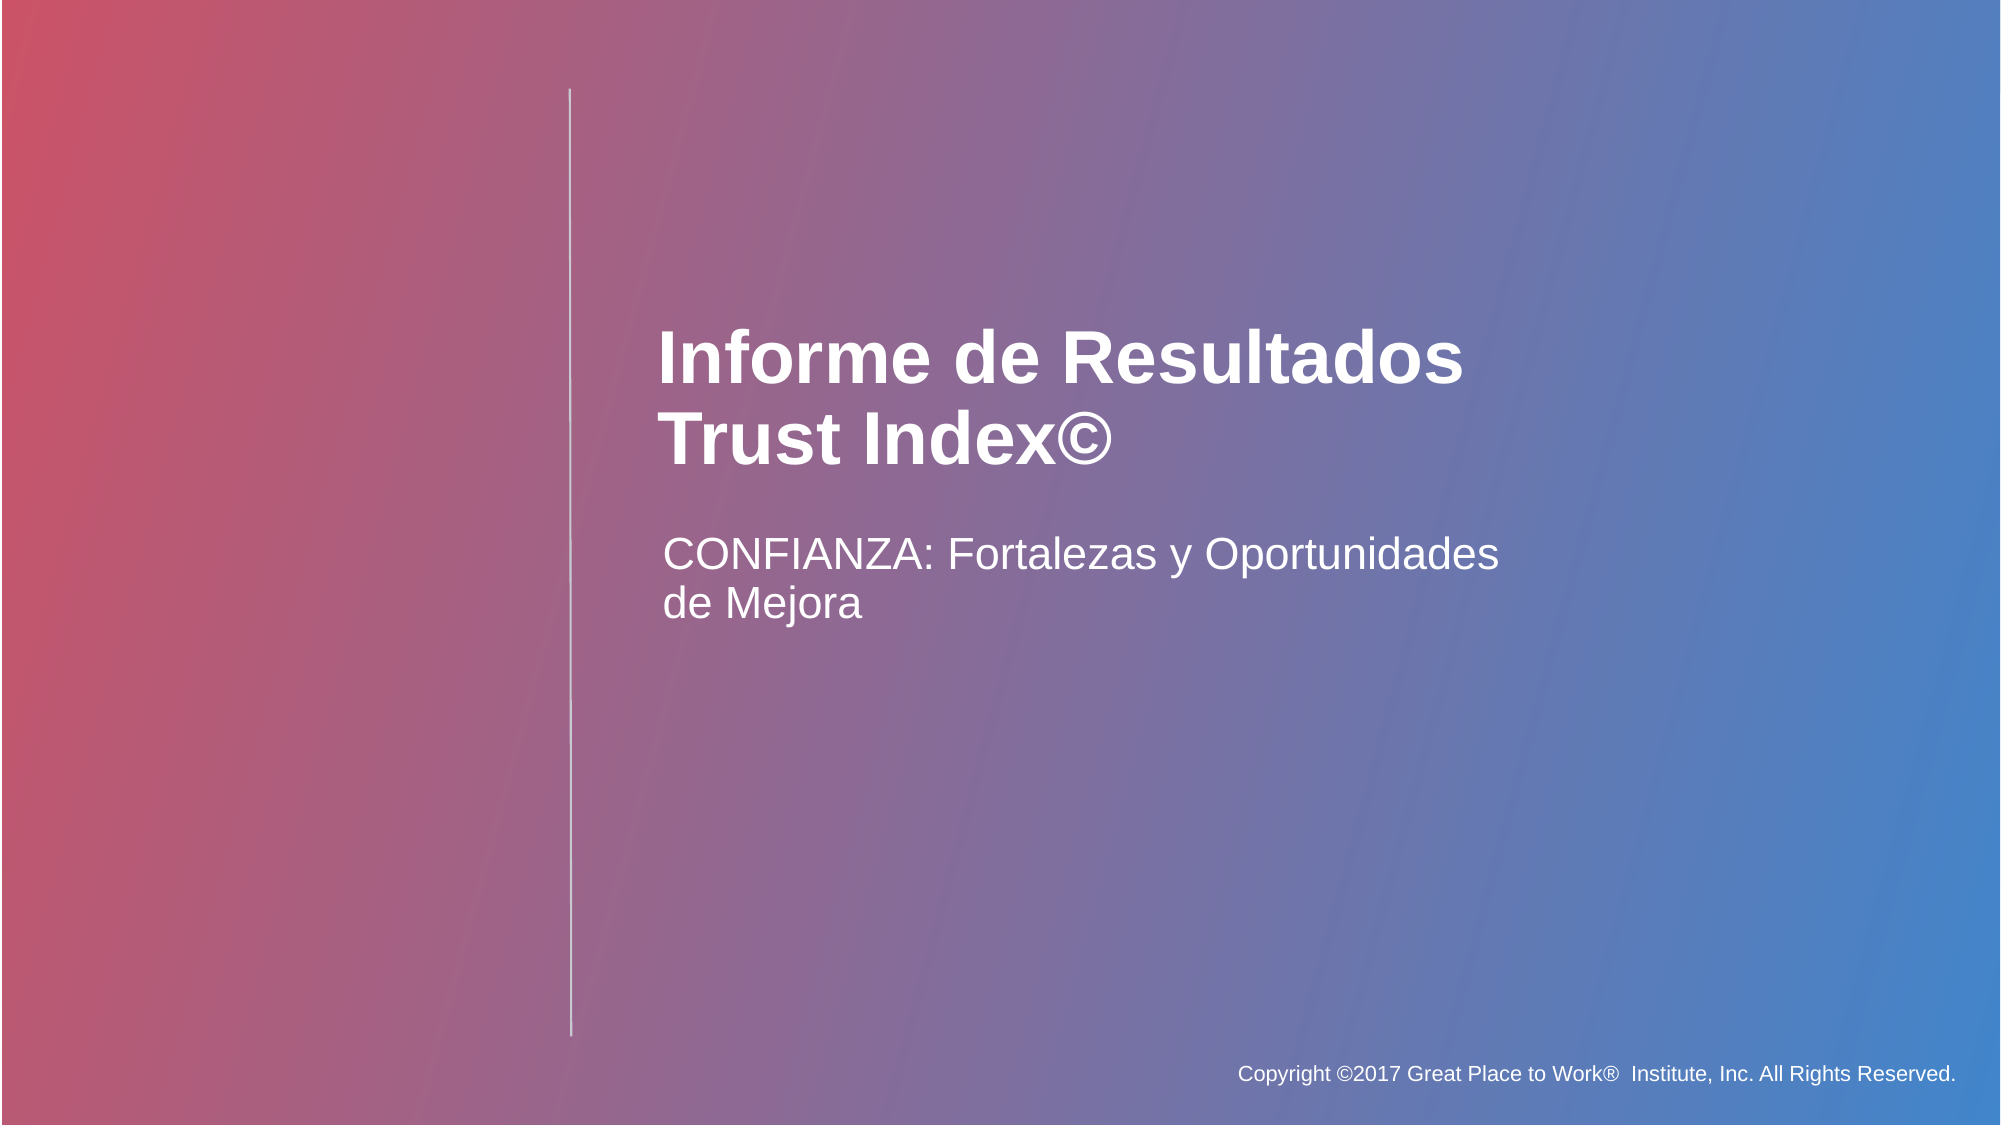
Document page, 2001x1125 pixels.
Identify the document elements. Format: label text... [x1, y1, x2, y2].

picture [2, 0, 2001, 1125]
subtitle CONFIANZA: Fortalezas y Oportunidades de Mejora [647, 523, 1573, 637]
title Informe de Resultados Trust Index© [642, 203, 1583, 488]
footer Copyright ©2017 Great Place to Work® Institute, Inc. All Rights Reserved. [999, 1042, 1973, 1103]
